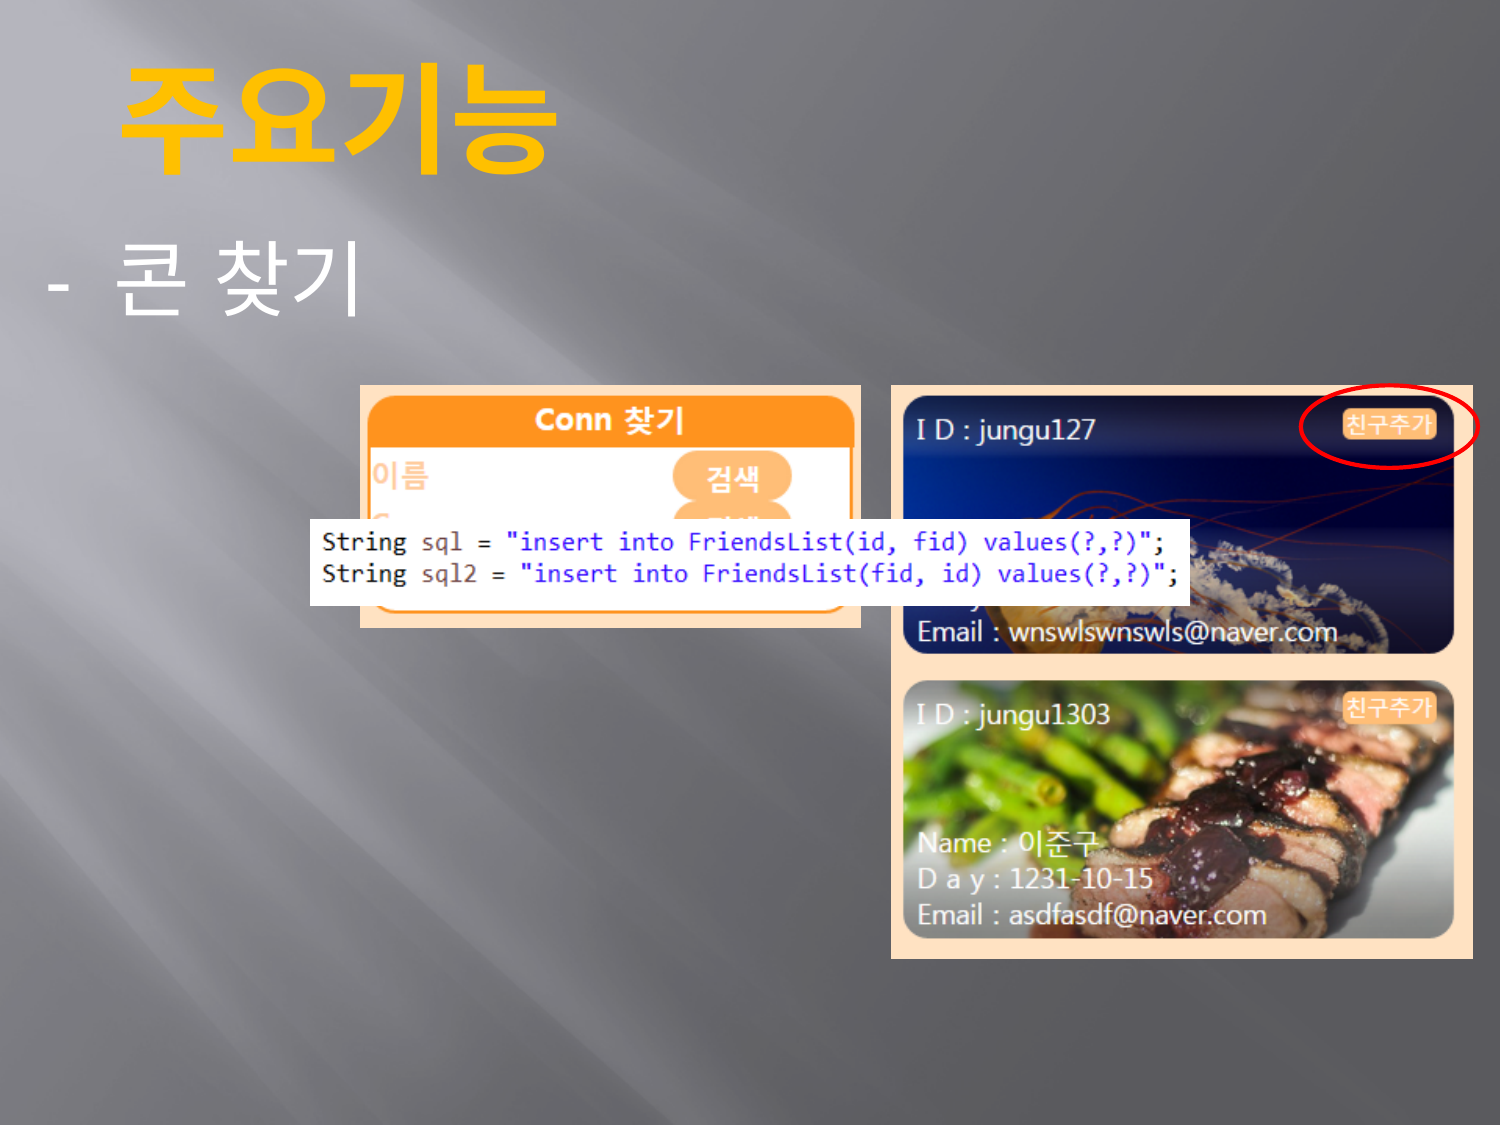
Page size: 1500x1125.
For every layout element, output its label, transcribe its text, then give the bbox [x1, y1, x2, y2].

text_box 주요기능 [53, 42, 597, 190]
text_box - 콘 찾기 [30, 219, 382, 335]
picture [309, 385, 1474, 959]
